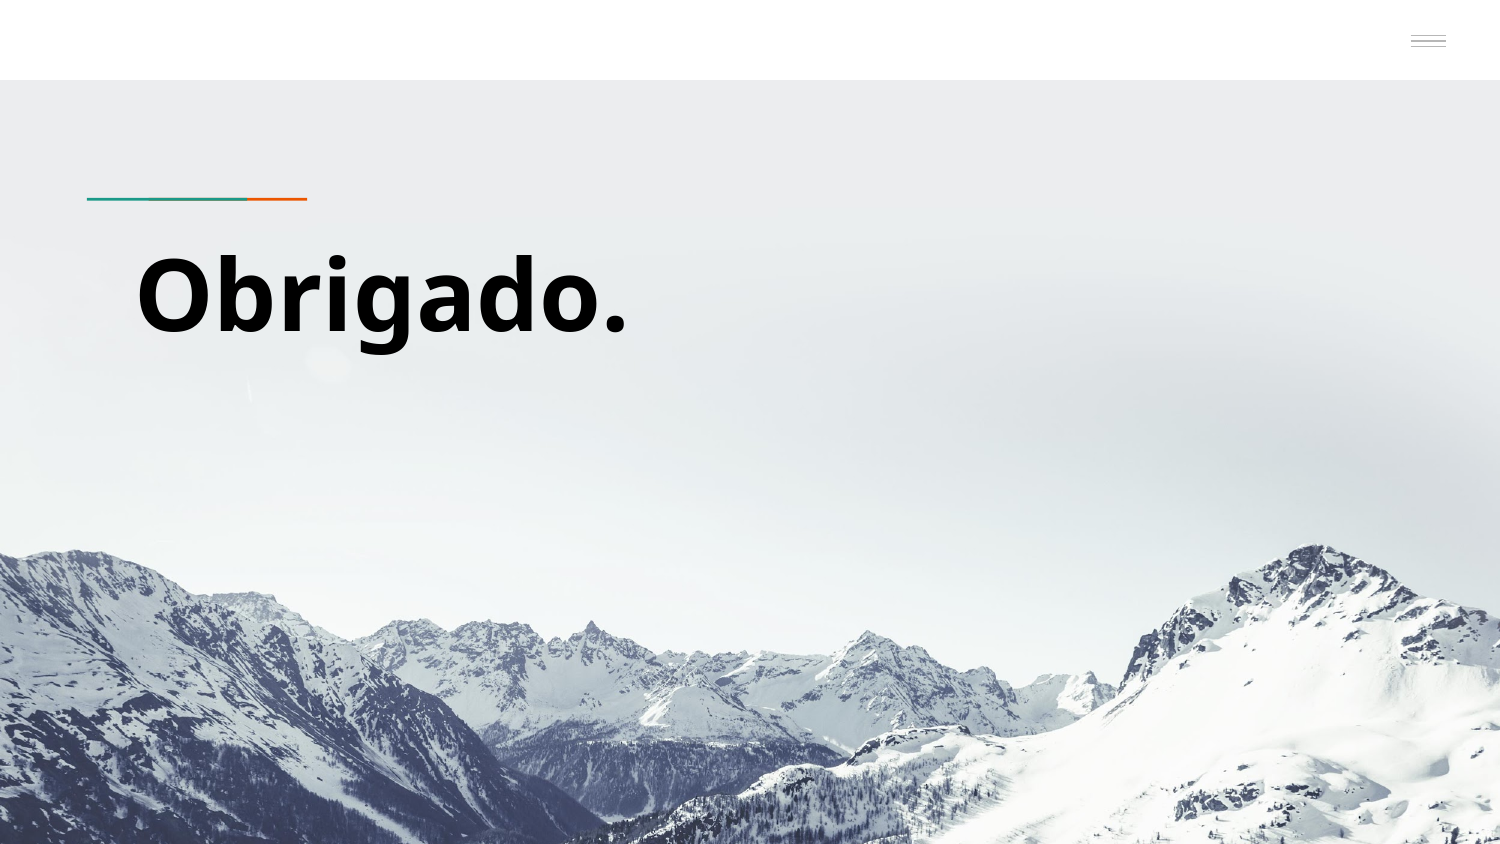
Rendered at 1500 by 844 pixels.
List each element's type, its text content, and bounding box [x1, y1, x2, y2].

title Obrigado. [119, 216, 1381, 490]
picture [0, 80, 1500, 844]
